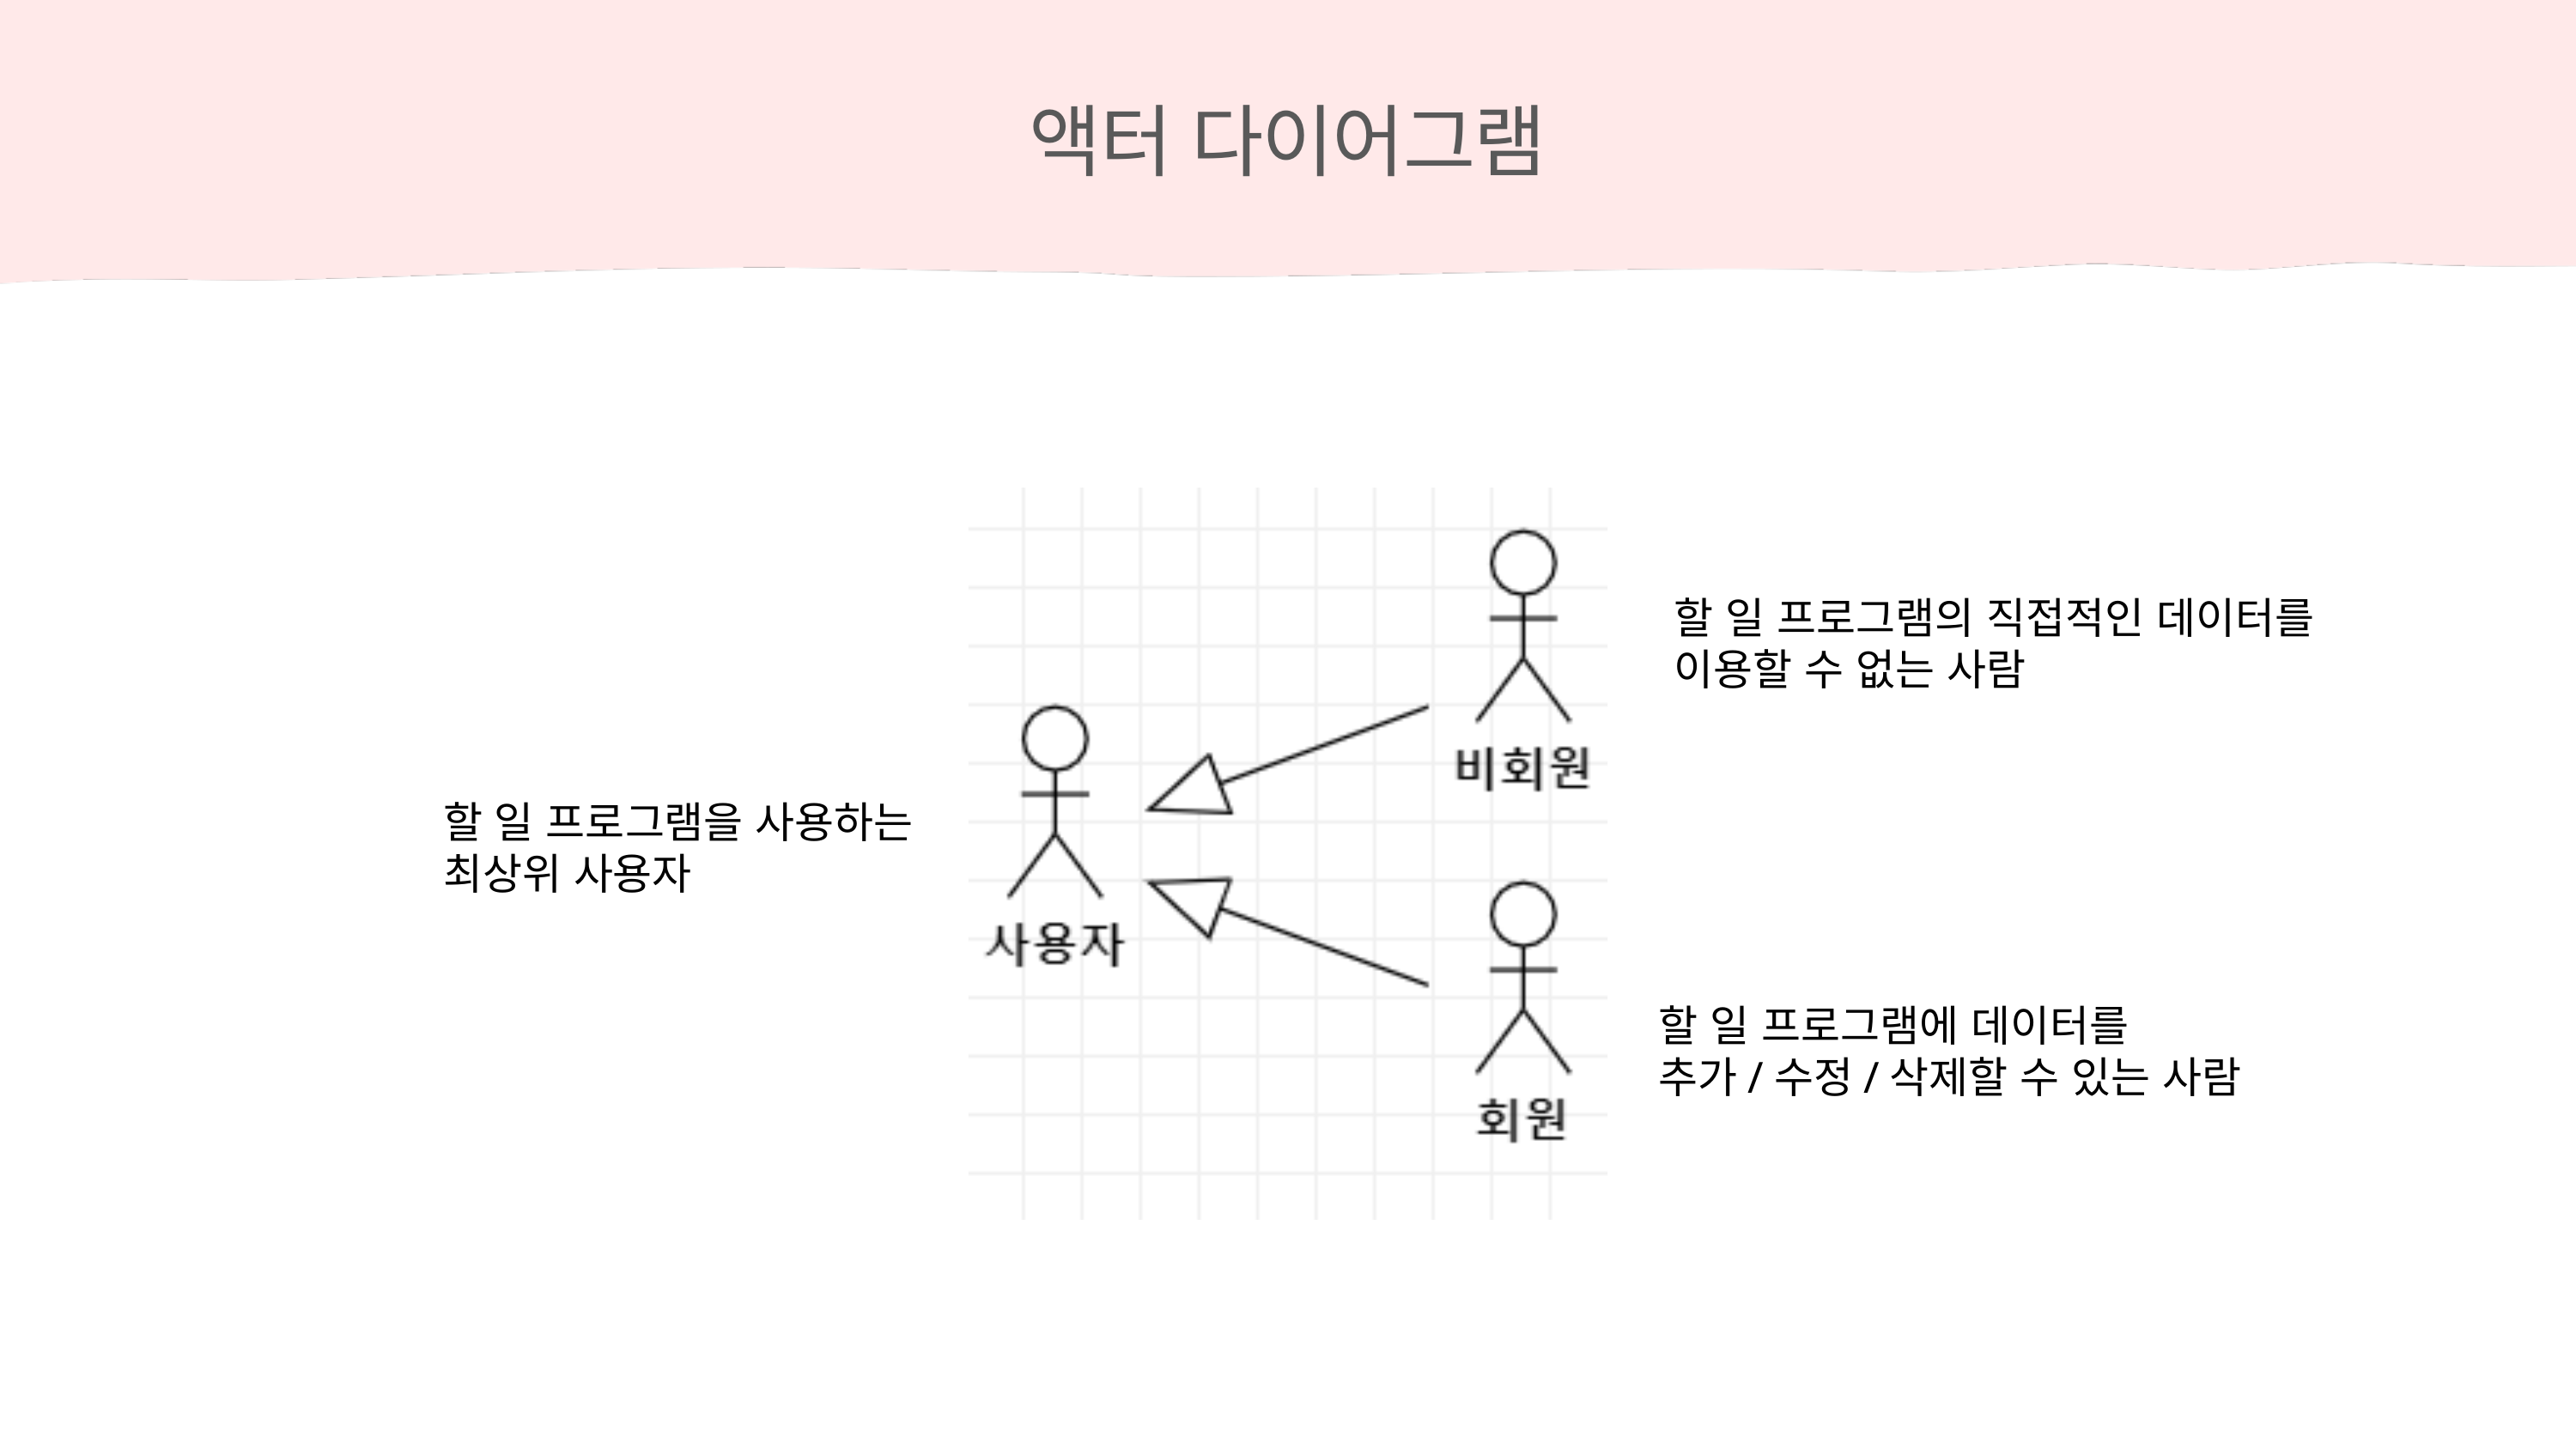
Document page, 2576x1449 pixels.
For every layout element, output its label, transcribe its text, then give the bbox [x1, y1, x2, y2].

text_box 할 일 프로그램을 사용하는 최상위 사용자 [430, 788, 939, 905]
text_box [0, 0, 2576, 284]
picture [968, 488, 1608, 1220]
text_box 할 일 프로그램에 데이터를 추가/수정/삭제할 수 있는 사람 [1646, 992, 2255, 1108]
text_box 할 일 프로그램의 직접적인 데이터를 이용할 수 없는 사람 [1661, 585, 2340, 700]
